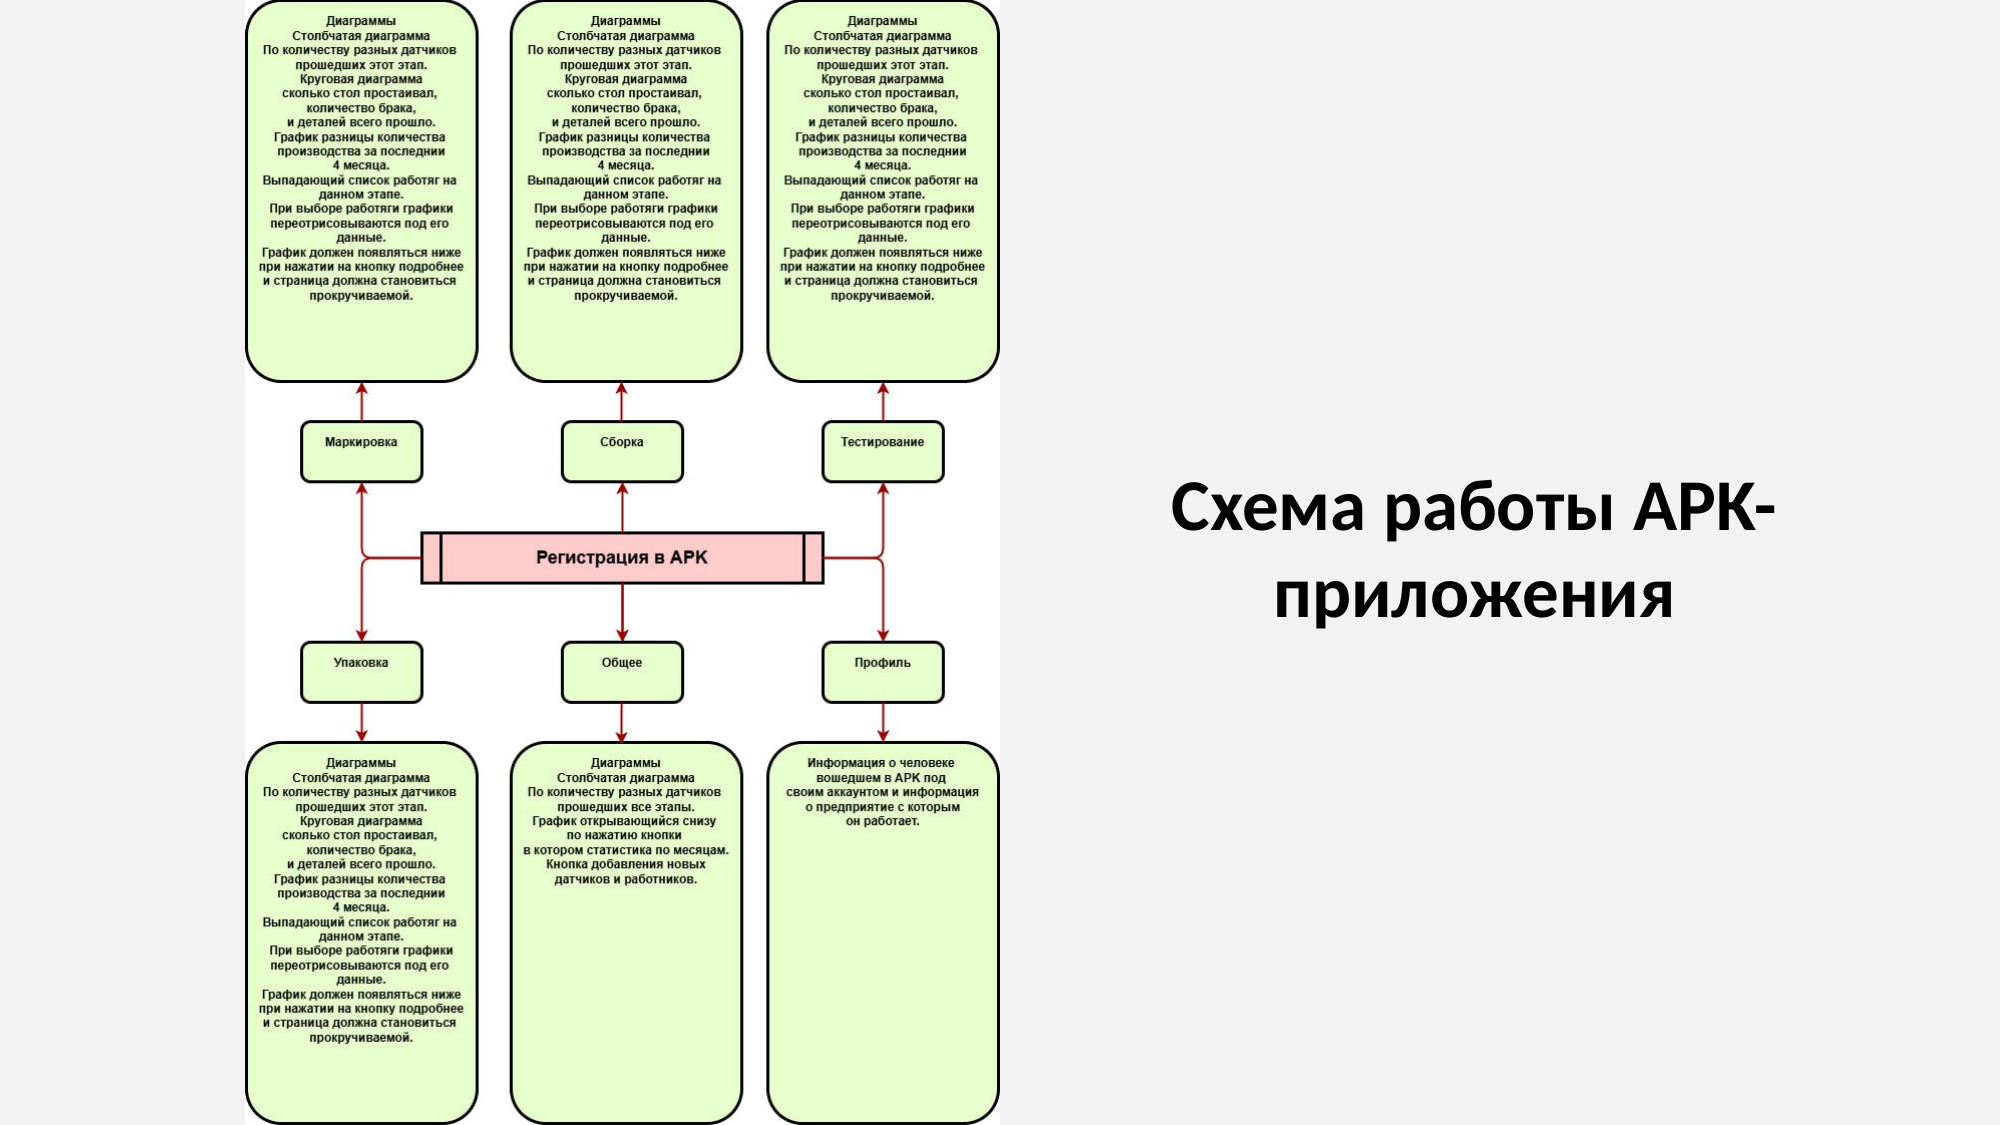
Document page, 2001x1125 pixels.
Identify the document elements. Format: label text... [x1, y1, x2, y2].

picture [245, 0, 1000, 1125]
text_box Схема работы APK-приложения [1120, 449, 1829, 640]
